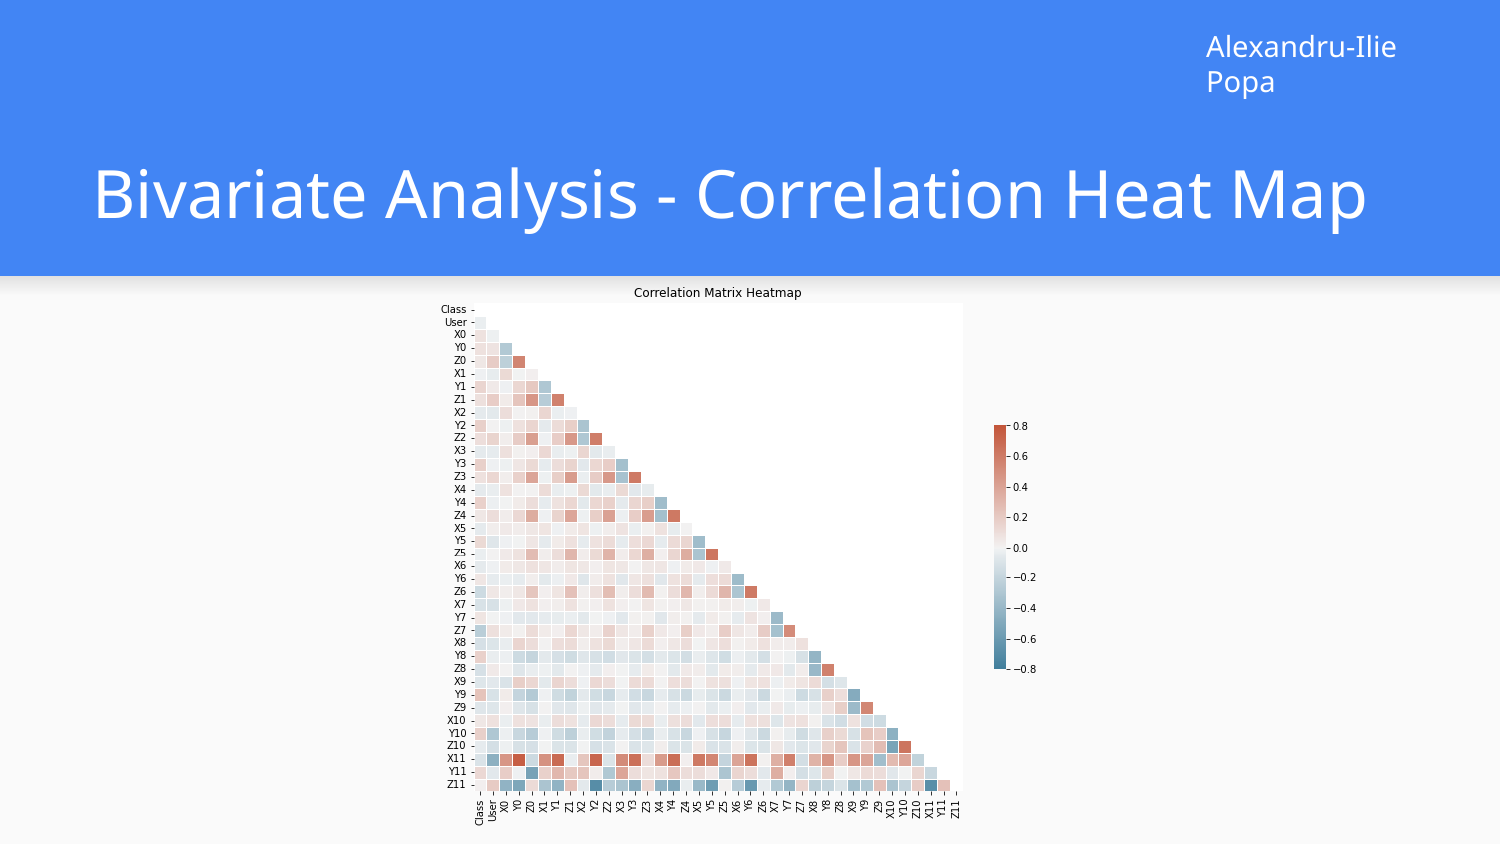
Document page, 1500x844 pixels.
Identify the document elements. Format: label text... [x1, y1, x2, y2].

text_box Alexandru-Ilie Popa [1190, 13, 1474, 114]
title Bivariate Analysis - Correlation Heat Map [77, 121, 1427, 248]
picture [433, 280, 1044, 831]
